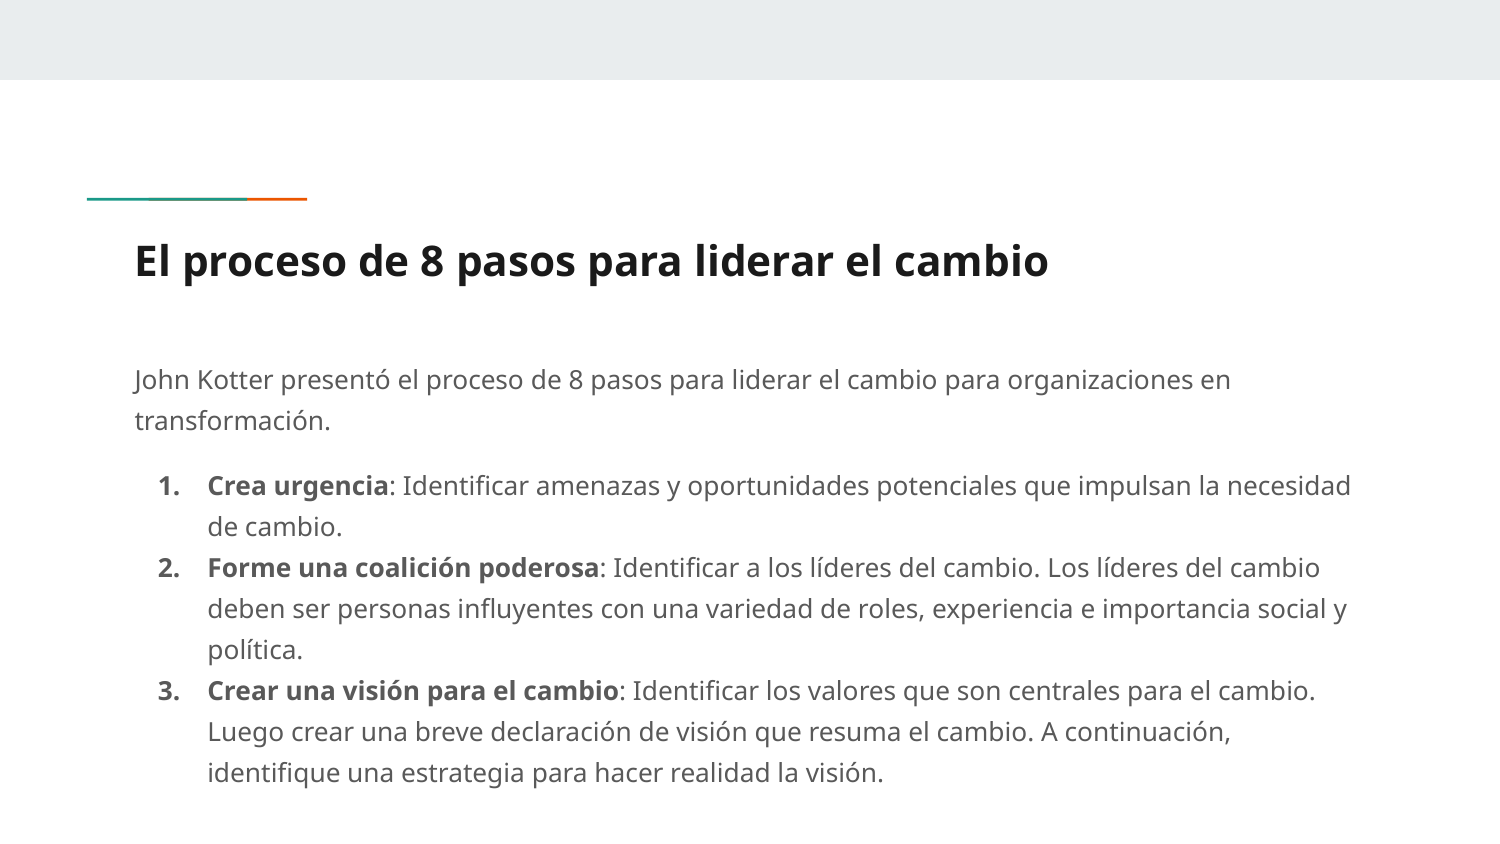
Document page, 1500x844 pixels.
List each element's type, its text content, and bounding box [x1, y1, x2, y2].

title El proceso de 8 pasos para liderar el cambio [119, 216, 1381, 305]
list John Kotter presentó el proceso de 8 pasos para liderar el cambio para organizaciones en transformación. Crea urgencia: Identificar amenazas y oportunidades potenciales que impulsan la necesidad de cambio. Forme una coalición poderosa: Identificar a los líderes del cambio. Los líderes del cambio deben ser personas influyentes con una variedad de roles, experiencia e importancia social y política. Crear una visión para el cambio: Identificar los valores que son centrales para el cambio. Luego crear una breve declaración de visión que resuma el cambio. A continuación, identifique una estrategia para hacer realidad la visión. [119, 341, 1381, 808]
